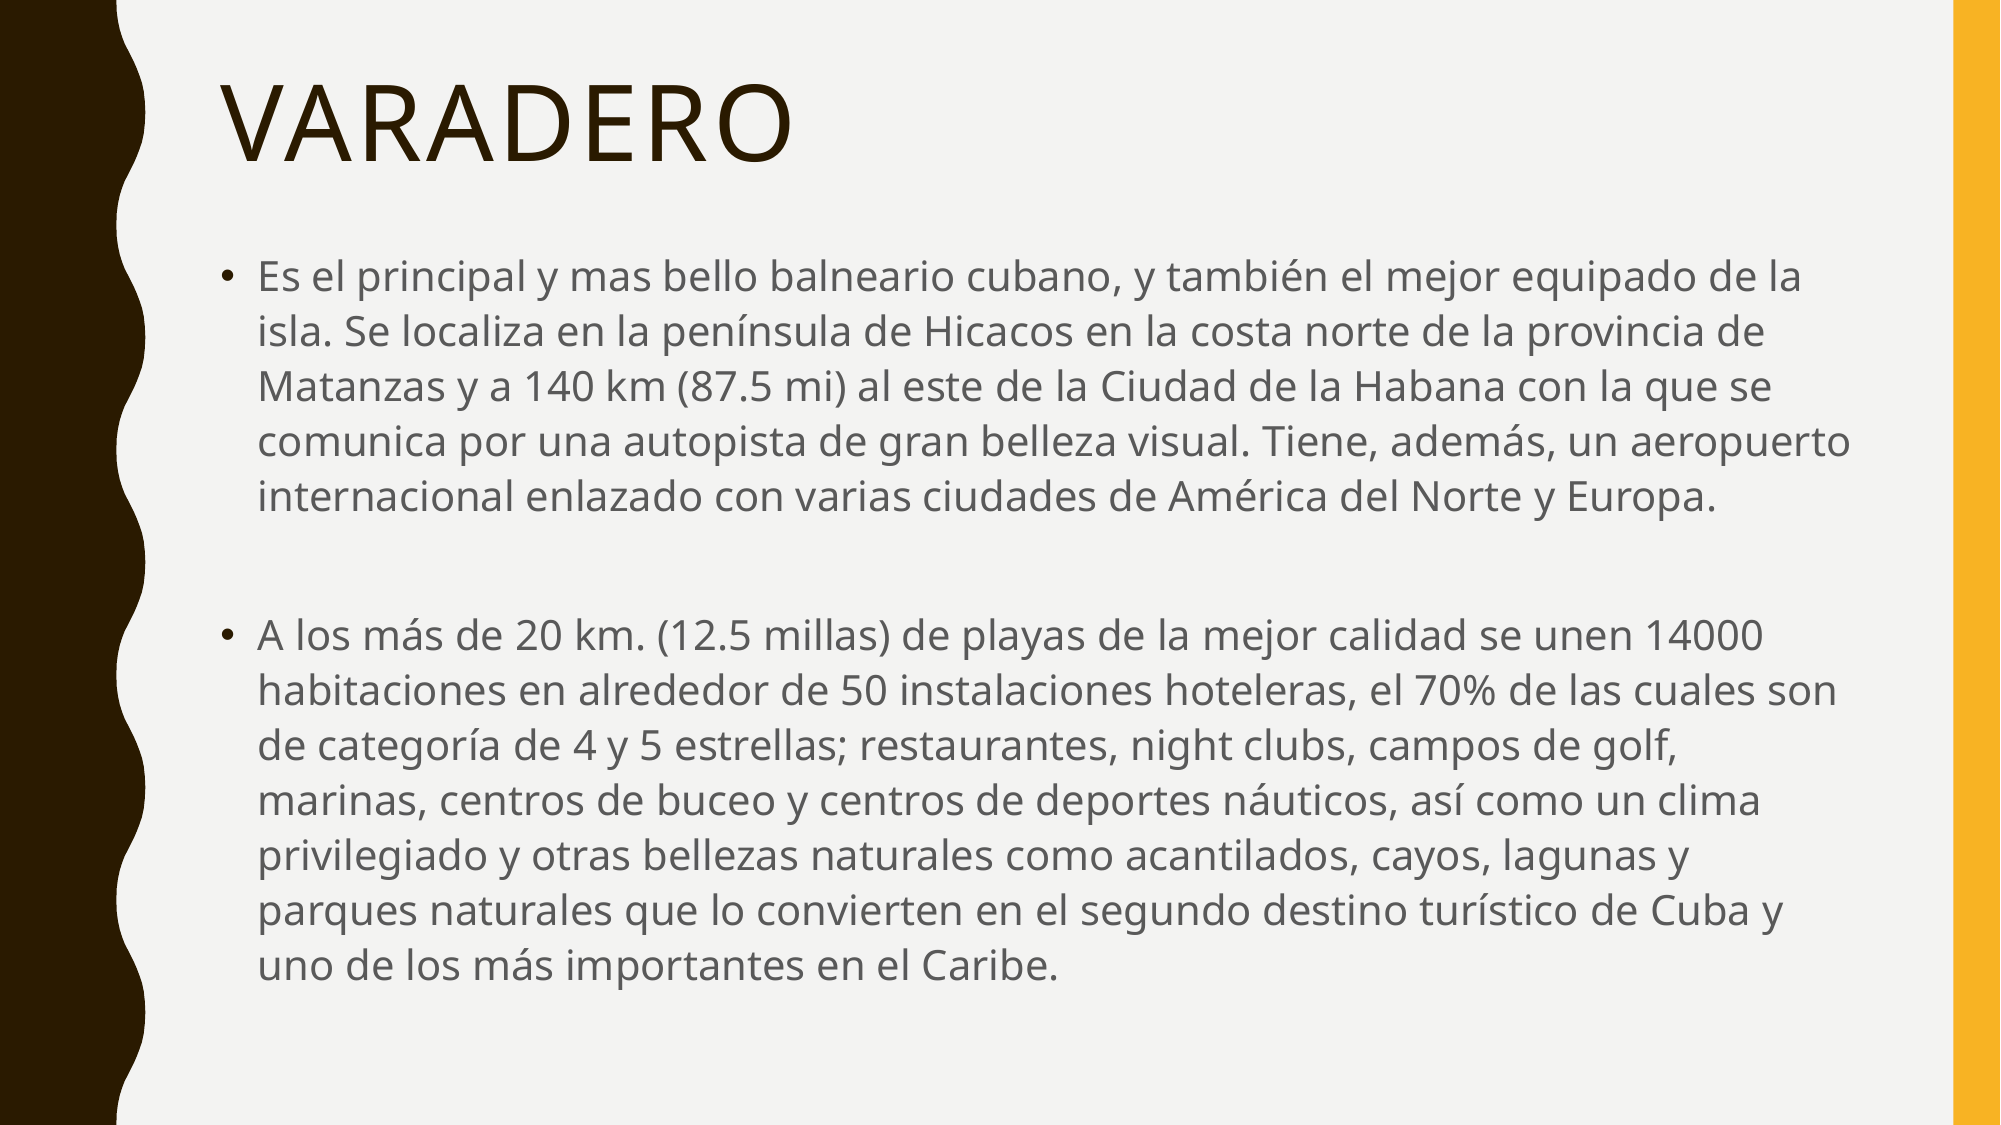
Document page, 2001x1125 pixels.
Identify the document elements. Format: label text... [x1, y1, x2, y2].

list Es el principal y mas bello balneario cubano, y también el mejor equipado de la isla. Se localiza en la península de Hicacos en la costa norte de la provincia de Matanzas y a 140 km (87.5 mi) al este de la Ciudad de la Habana con la que se comunica por una autopista de gran belleza visual. Tiene, además, un aeropuerto internacional enlazado con varias ciudades de América del Norte y Europa. A los más de 20 km. (12.5 millas) de playas de la mejor calidad se unen 14000 habitaciones en alrededor de 50 instalaciones hoteleras, el 70% de las cuales son de categoría de 4 y 5 estrellas; restaurantes, night clubs, campos de golf, marinas, centros de buceo y centros de deportes náuticos, así como un clima privilegiado y otras bellezas naturales como acantilados, cayos, lagunas y parques naturales que lo convierten en el segundo destino turístico de Cuba y uno de los más importantes en el Caribe. [205, 237, 1875, 965]
title Varadero [205, 62, 1875, 237]
